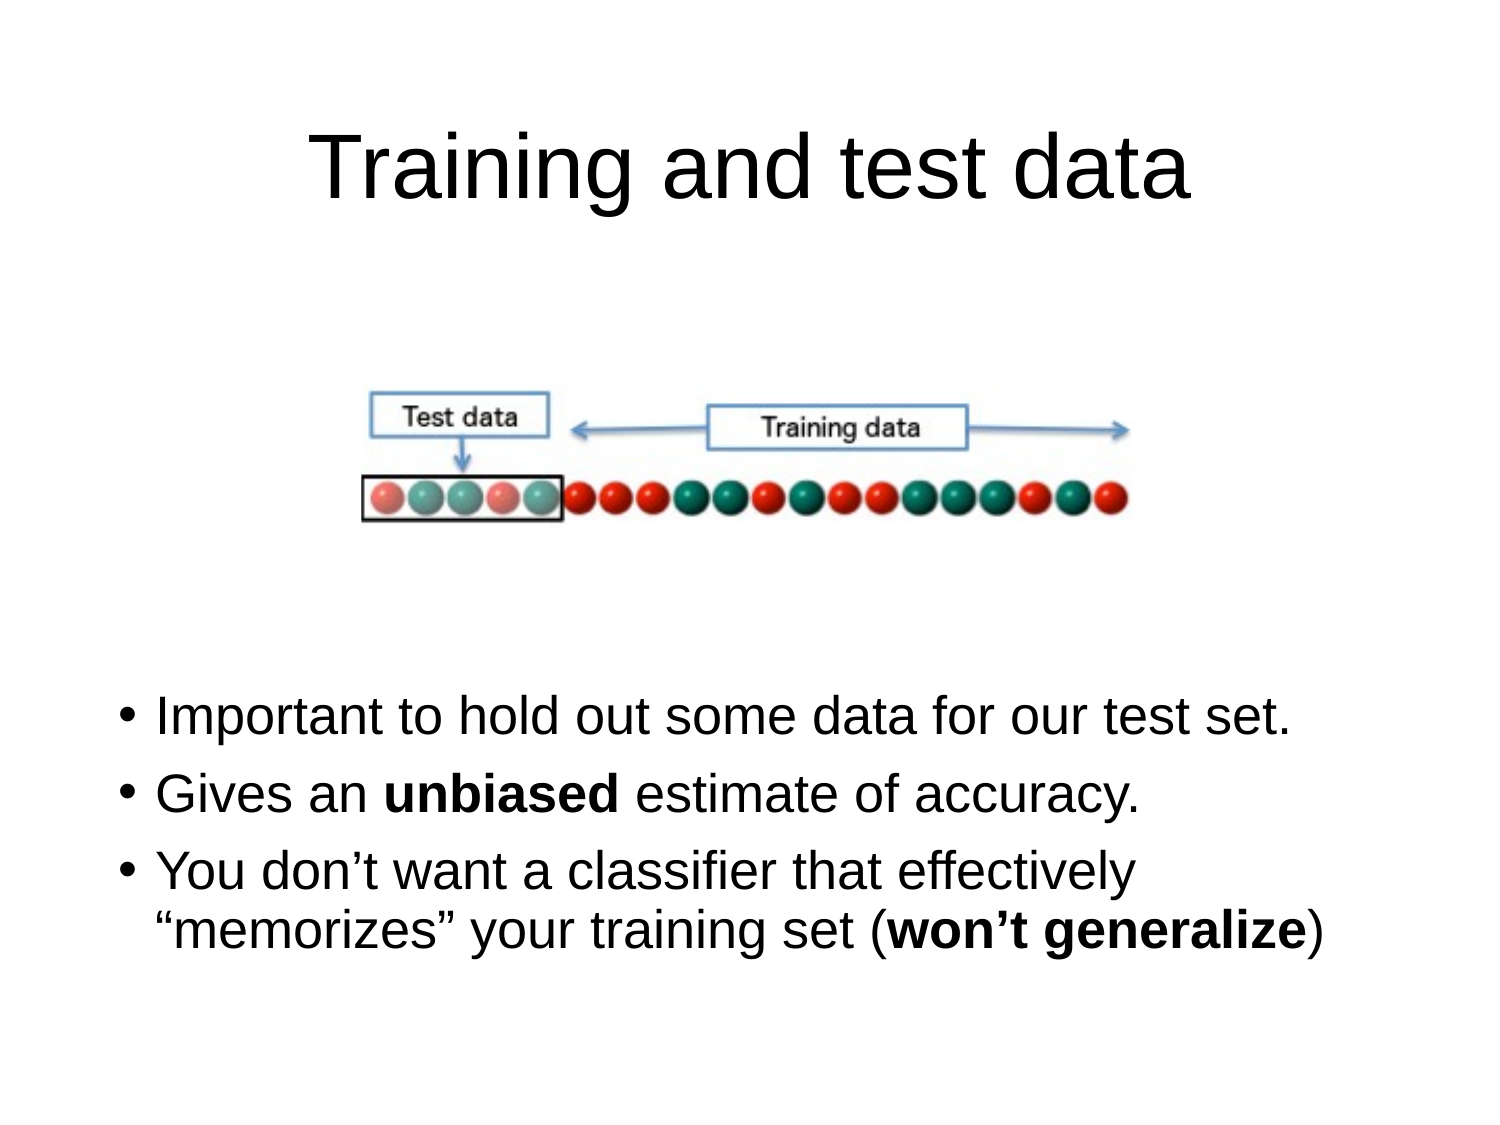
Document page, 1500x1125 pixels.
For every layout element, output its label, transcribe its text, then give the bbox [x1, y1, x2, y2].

picture [361, 384, 1139, 530]
list Important to hold out some data for our test set. Gives an unbiased estimate of accuracy. You don’t want a classifier that effectively “memorizes” your training set (won’t generalize) [103, 680, 1397, 1065]
title Training and test data [103, 59, 1397, 278]
